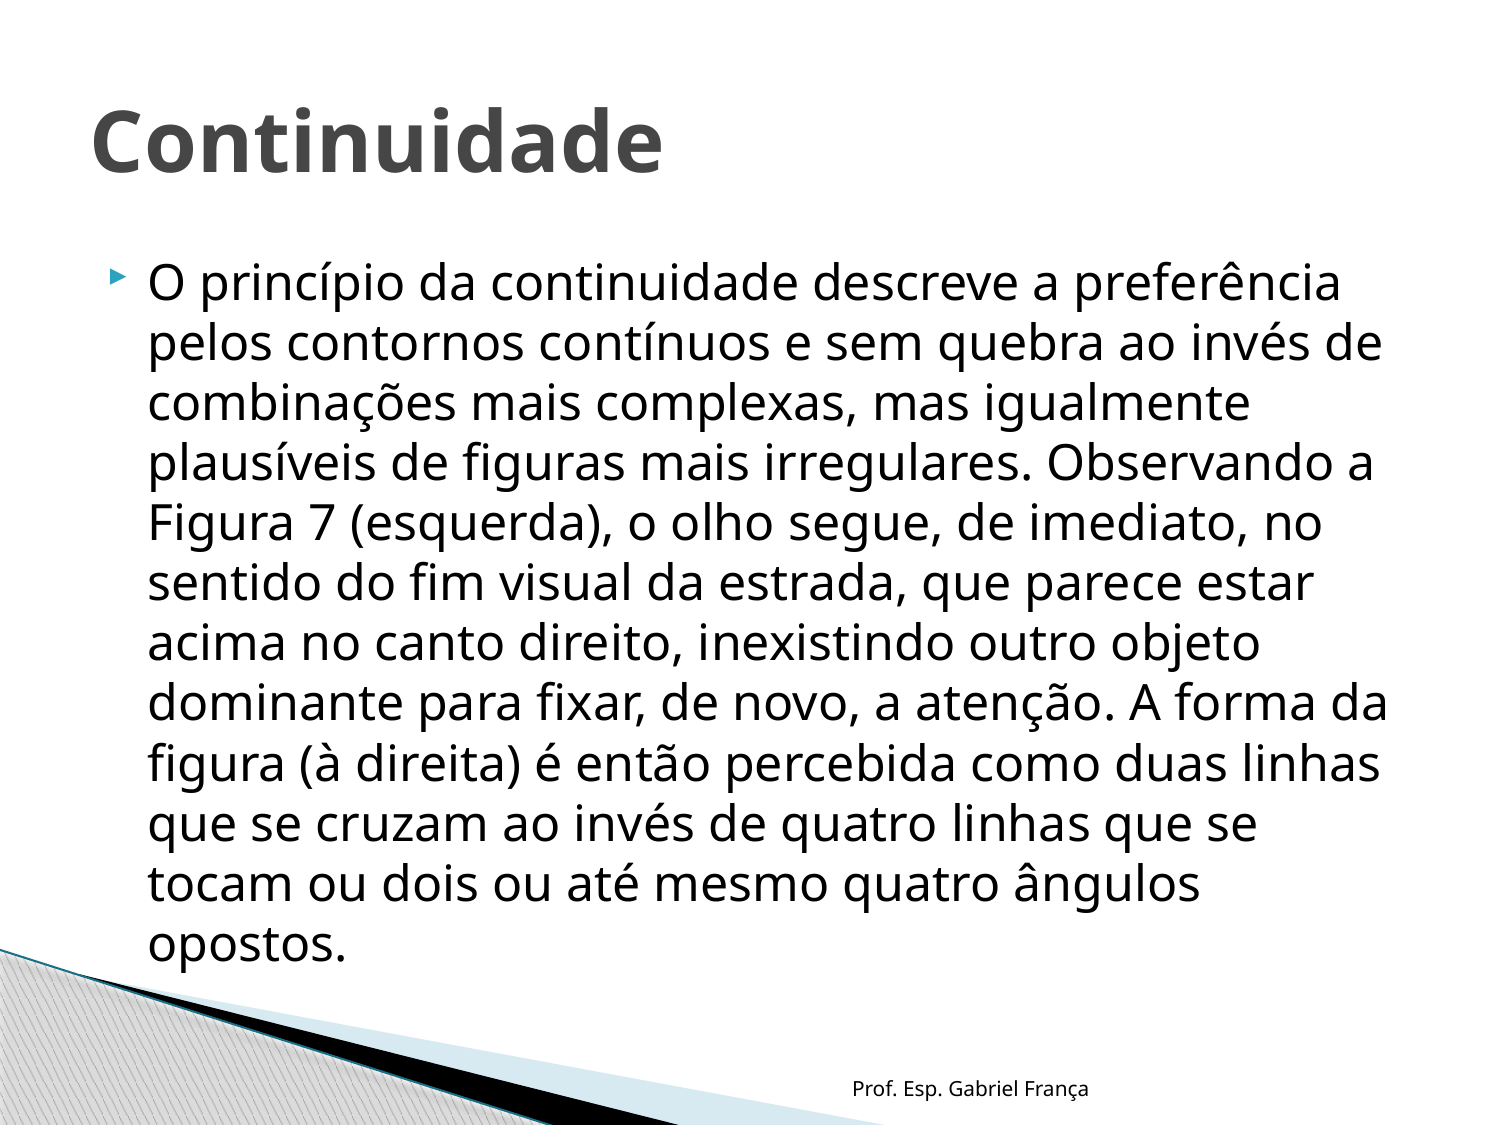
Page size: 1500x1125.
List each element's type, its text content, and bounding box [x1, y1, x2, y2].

title Continuidade [75, 45, 1425, 233]
footer Prof. Esp. Gabriel França [718, 1051, 1105, 1112]
list O princípio da continuidade descreve a preferência pelos contornos contínuos e sem quebra ao invés de combinações mais complexas, mas igualmente plausíveis de figuras mais irregulares. Observando a Figura 7 (esquerda), o olho segue, de imediato, no sentido do fim visual da estrada, que parece estar acima no canto direito, inexistindo outro objeto dominante para fixar, de novo, a atenção. A forma da figura (à direita) é então percebida como duas linhas que se cruzam ao invés de quatro linhas que se tocam ou dois ou até mesmo quatro ângulos opostos. [75, 243, 1425, 986]
